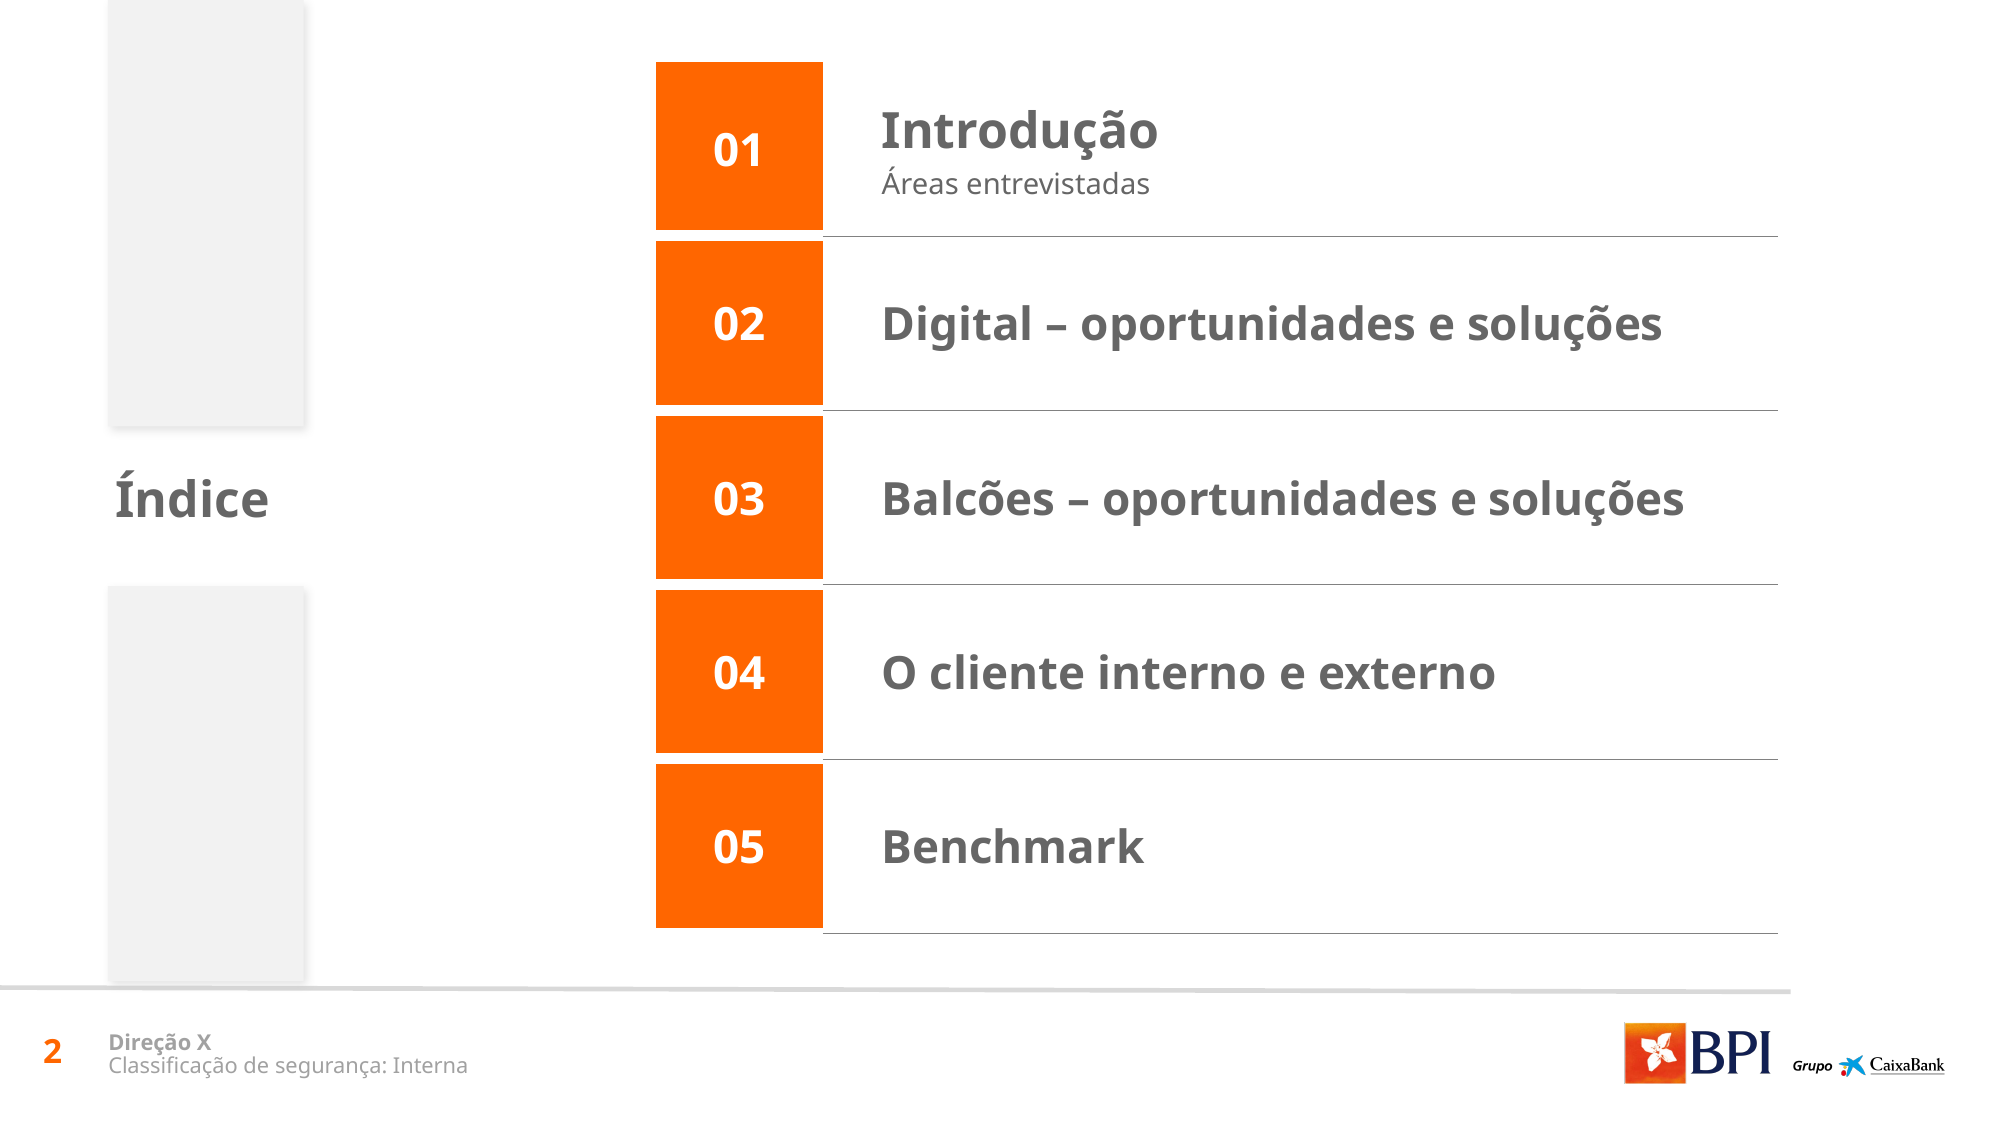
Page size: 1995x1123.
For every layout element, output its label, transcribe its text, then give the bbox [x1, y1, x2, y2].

slide_number 2 [28, 1023, 132, 1083]
table_header Introdução Áreas entrevistadas [825, 62, 1776, 236]
table_cell Balcões – oportunidades e soluções [825, 411, 1776, 584]
picture [1624, 1022, 1945, 1084]
list Índice [100, 459, 398, 536]
table_cell O cliente interno e externo [825, 585, 1776, 759]
table_cell 02 [656, 241, 823, 405]
table_cell 04 [656, 590, 823, 753]
table_cell 05 [656, 764, 823, 928]
table_header 01 [656, 62, 823, 230]
table_cell Digital – oportunidades e soluções [825, 237, 1776, 410]
table_cell Benchmark [825, 760, 1776, 933]
table_cell 03 [656, 416, 823, 579]
